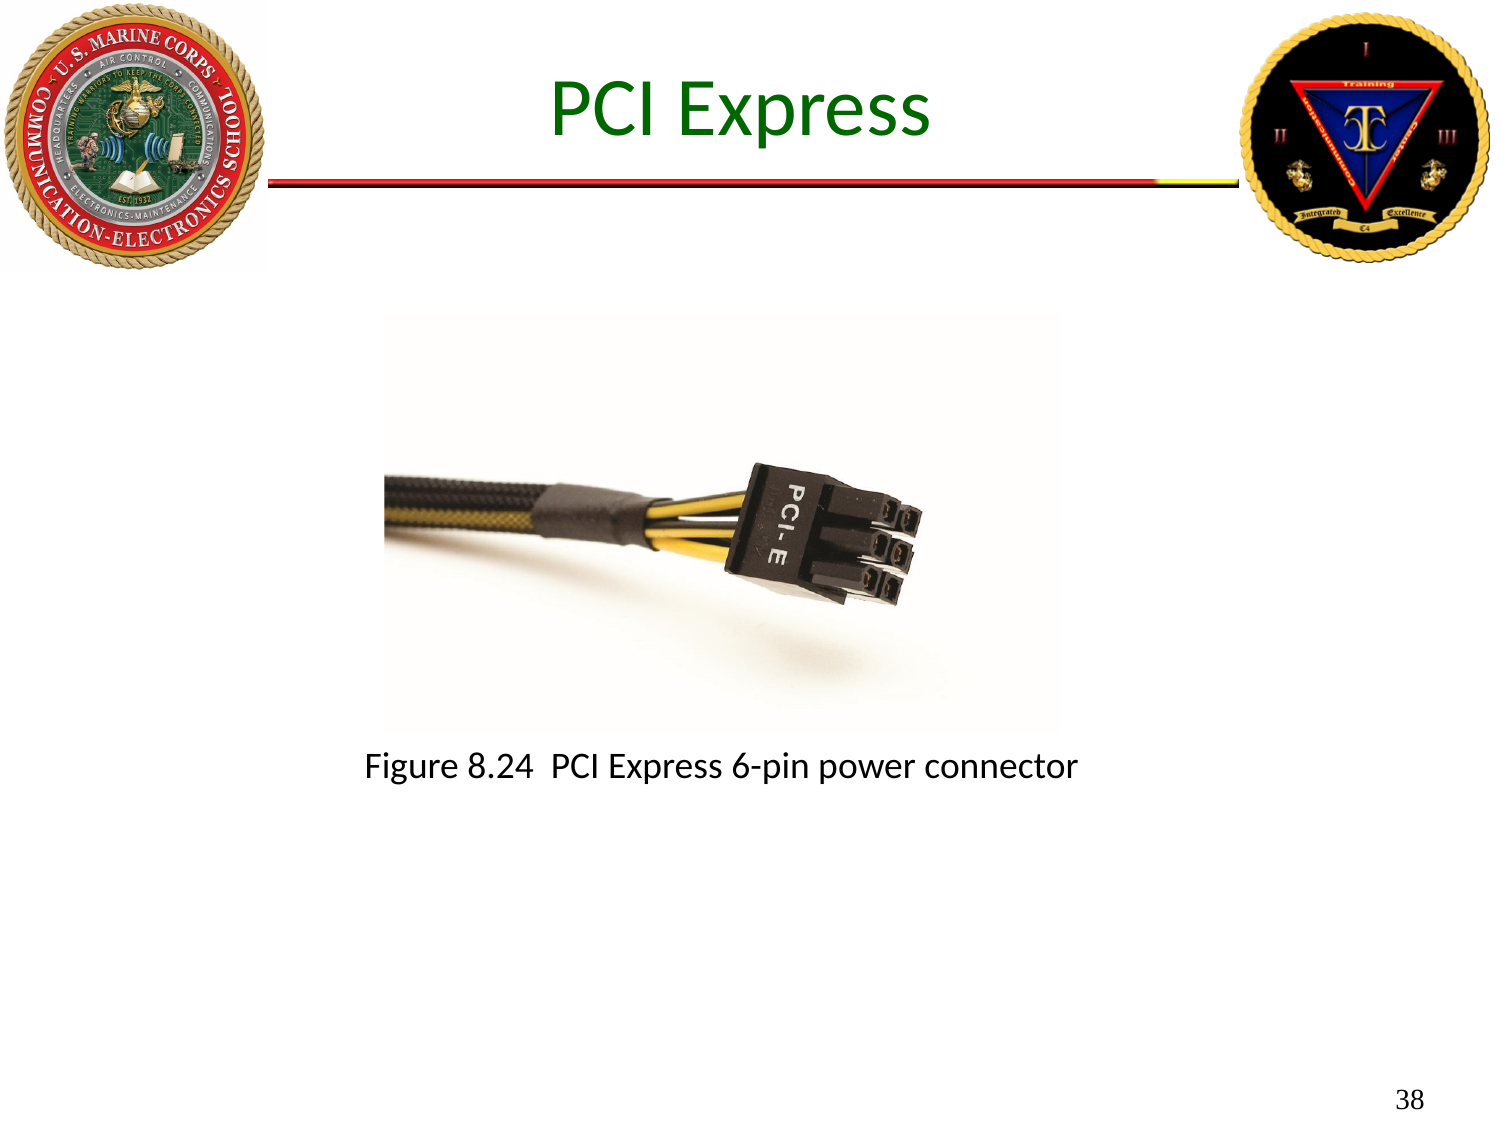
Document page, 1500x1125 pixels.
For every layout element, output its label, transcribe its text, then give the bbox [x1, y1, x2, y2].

title PCI Express [75, 45, 1425, 233]
picture [0, 0, 268, 274]
picture [1239, 12, 1490, 263]
picture [384, 311, 1060, 733]
text_box Figure 8.24 PCI Express 6-pin power connector [249, 737, 1194, 794]
